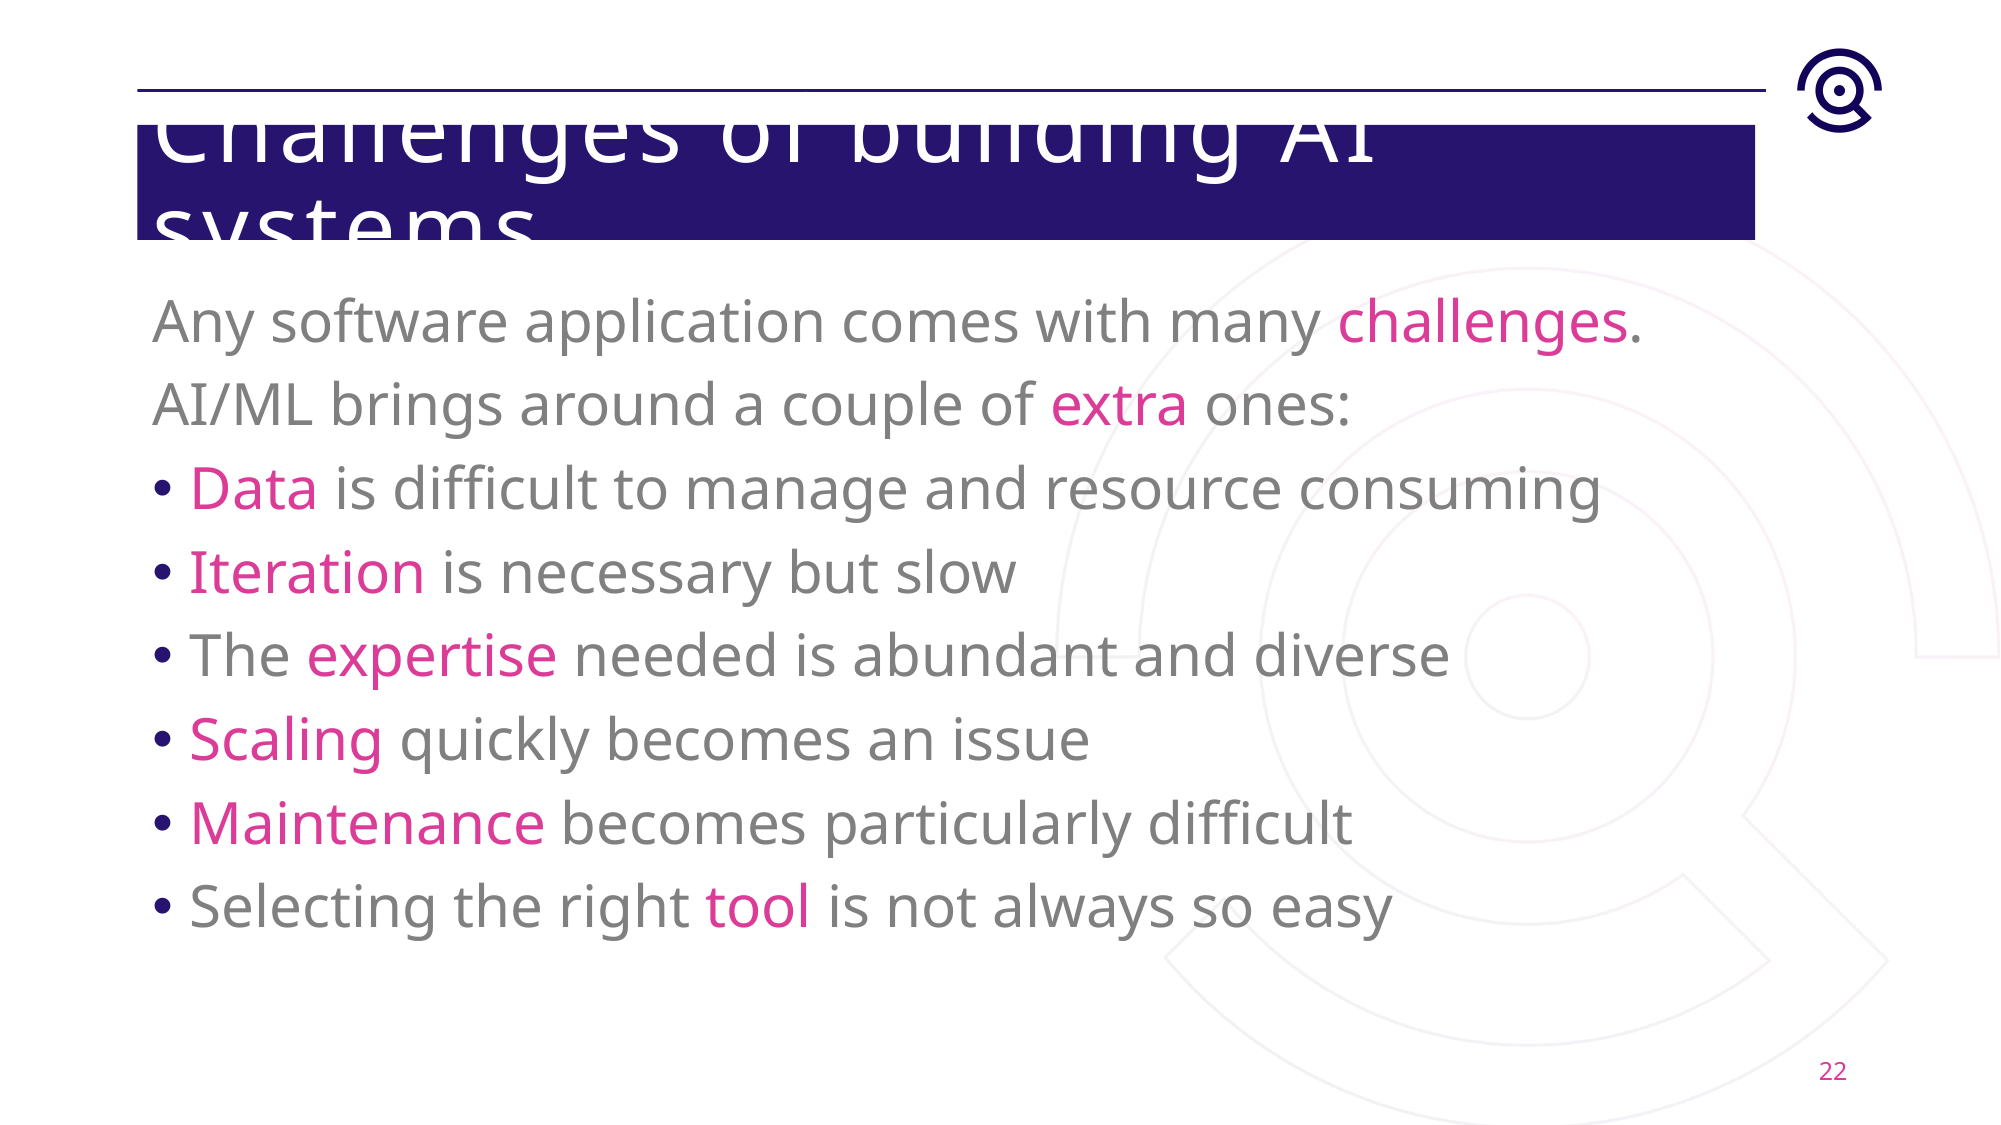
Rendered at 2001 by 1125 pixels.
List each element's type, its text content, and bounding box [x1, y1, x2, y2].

slide_number 22 [1412, 1042, 1863, 1103]
list Any software application comes with many challenges. AI/ML brings around a couple of extra ones: Data is difficult to manage and resource consuming Iteration is necessary but slow The expertise needed is abundant and diverse Scaling quickly becomes an issue Maintenance becomes particularly difficult Selecting the right tool is not always so easy [137, 284, 1863, 999]
title Challenges of building AI systems [137, 124, 1756, 240]
